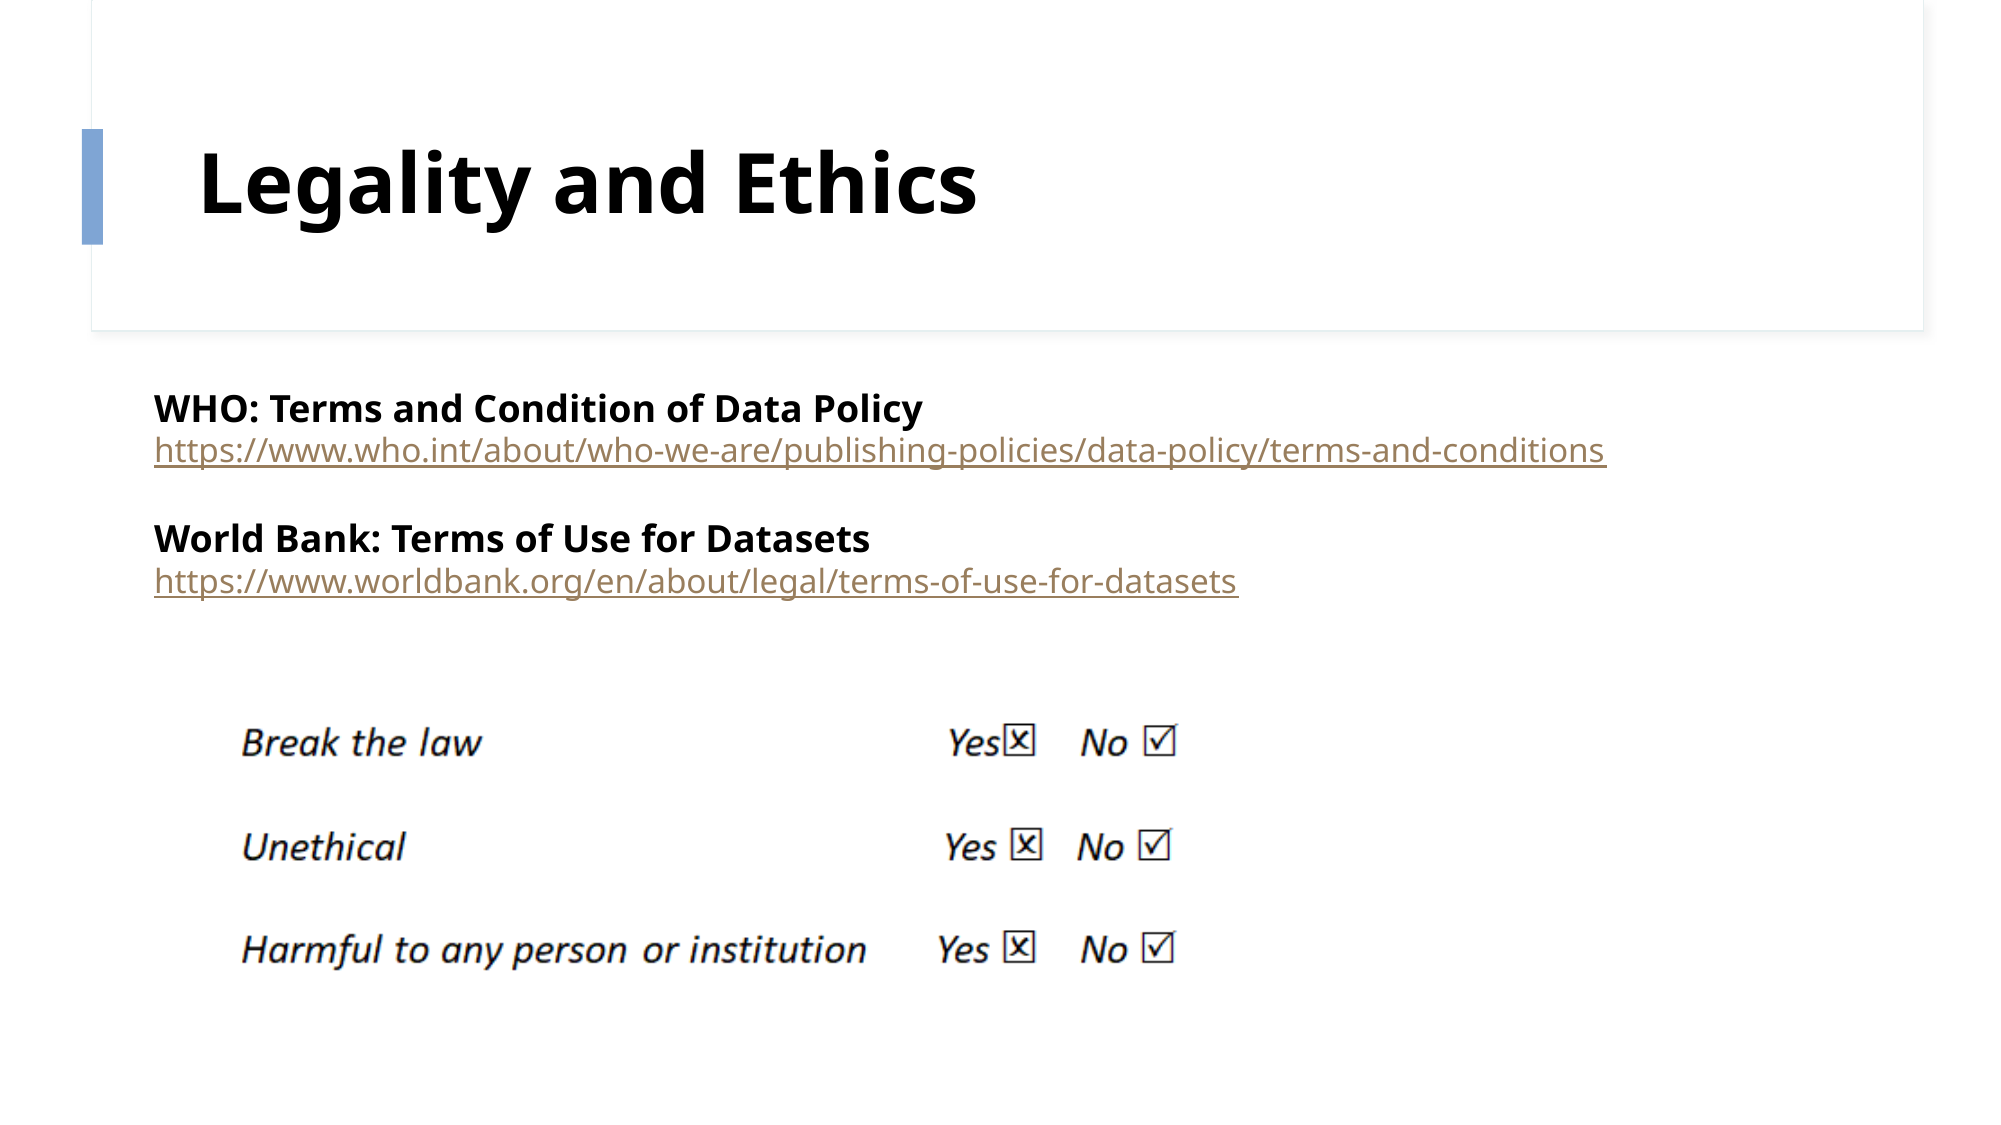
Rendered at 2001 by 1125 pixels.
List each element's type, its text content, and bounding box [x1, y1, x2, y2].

text_box WHO: Terms and Condition of Data Policy https://www.who.int/about/who-we-are/publishing-policies/data-policy/terms-and-conditions World Bank: Terms of Use for Datasets https://www.worldbank.org/en/about/legal/terms-of-use-for-datasets [139, 377, 1831, 658]
picture [213, 670, 1530, 1001]
title Legality and Ethics [183, 90, 1851, 284]
